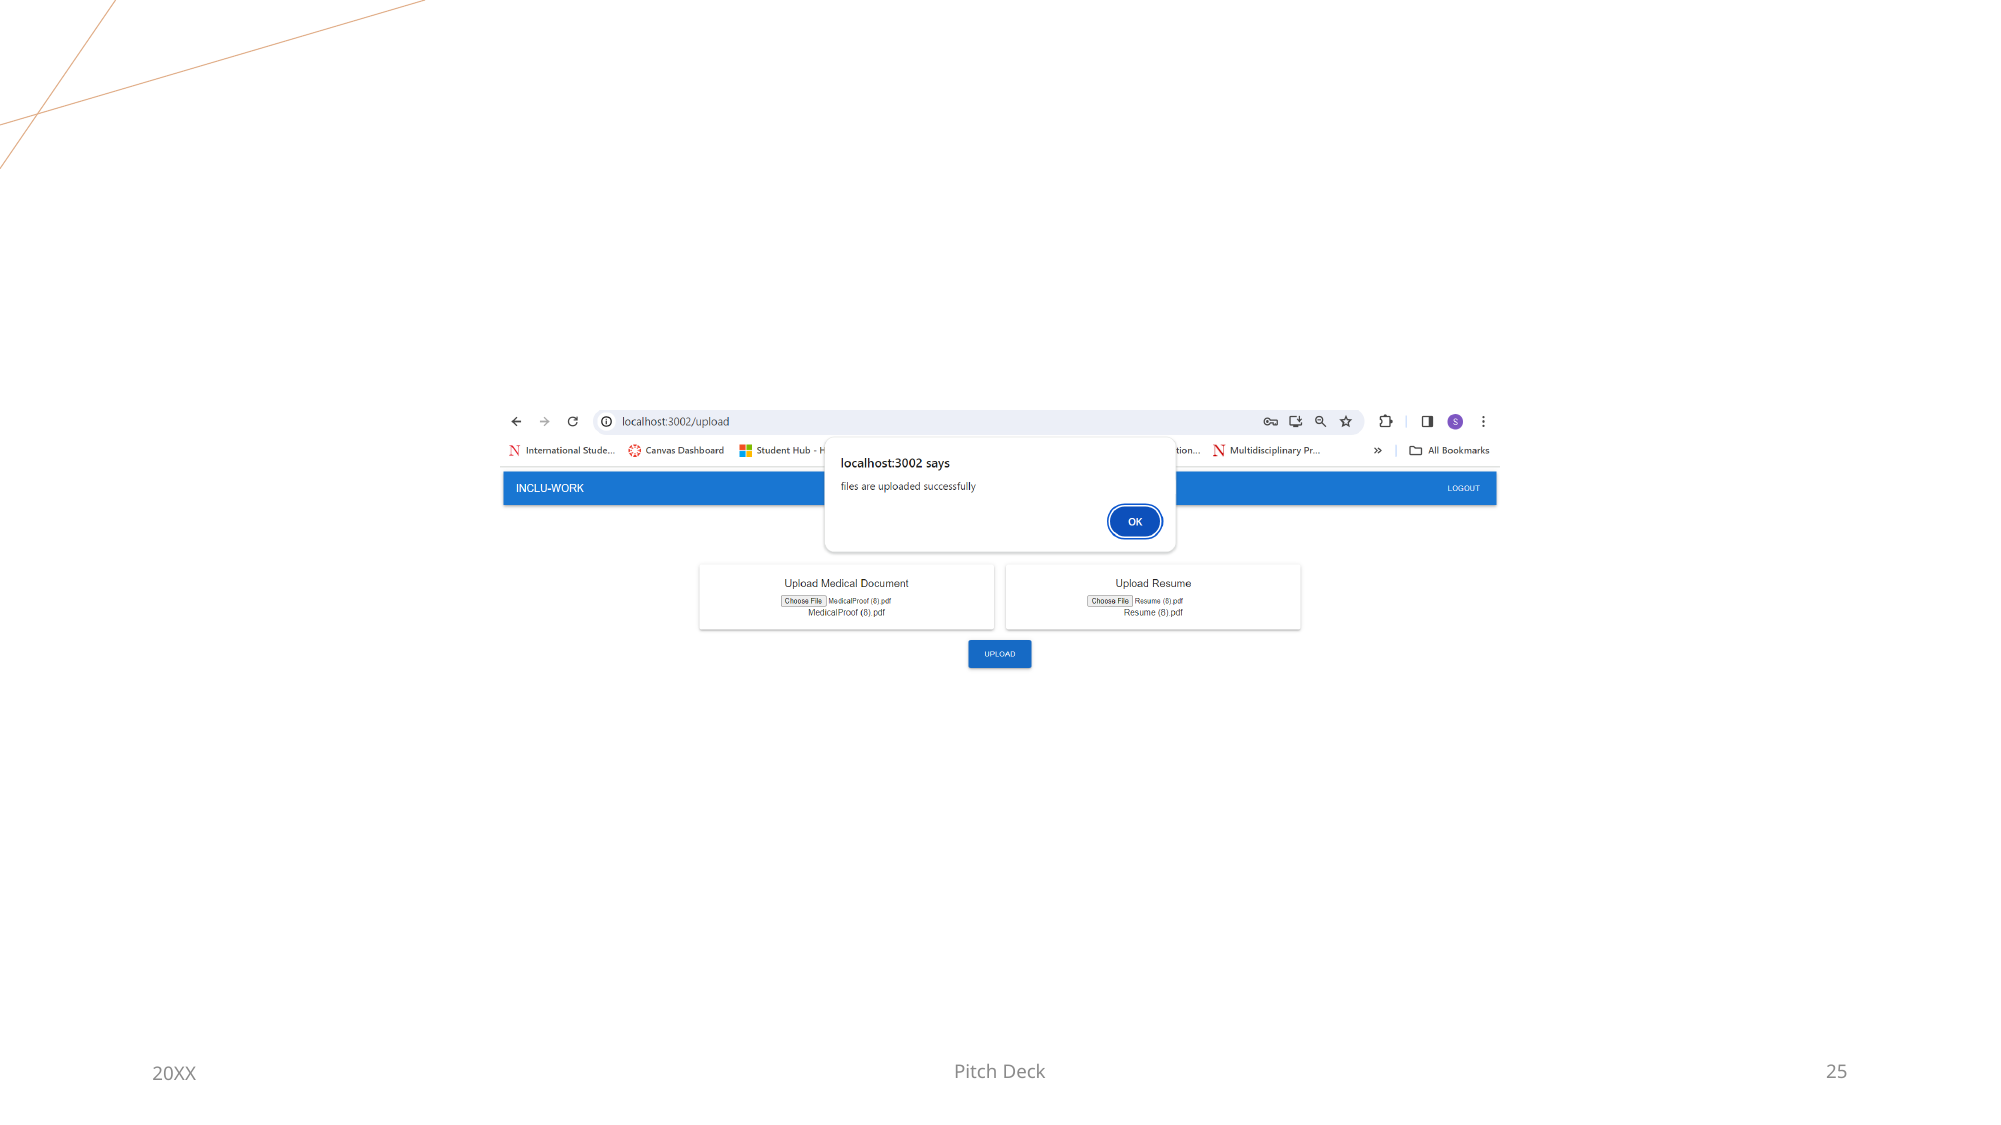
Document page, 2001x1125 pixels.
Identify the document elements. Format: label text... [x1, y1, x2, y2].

footer Pitch Deck [662, 1042, 1338, 1103]
slide_number 20XX [137, 1042, 588, 1103]
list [499, 410, 1500, 897]
slide_number 25 [1412, 1042, 1863, 1103]
